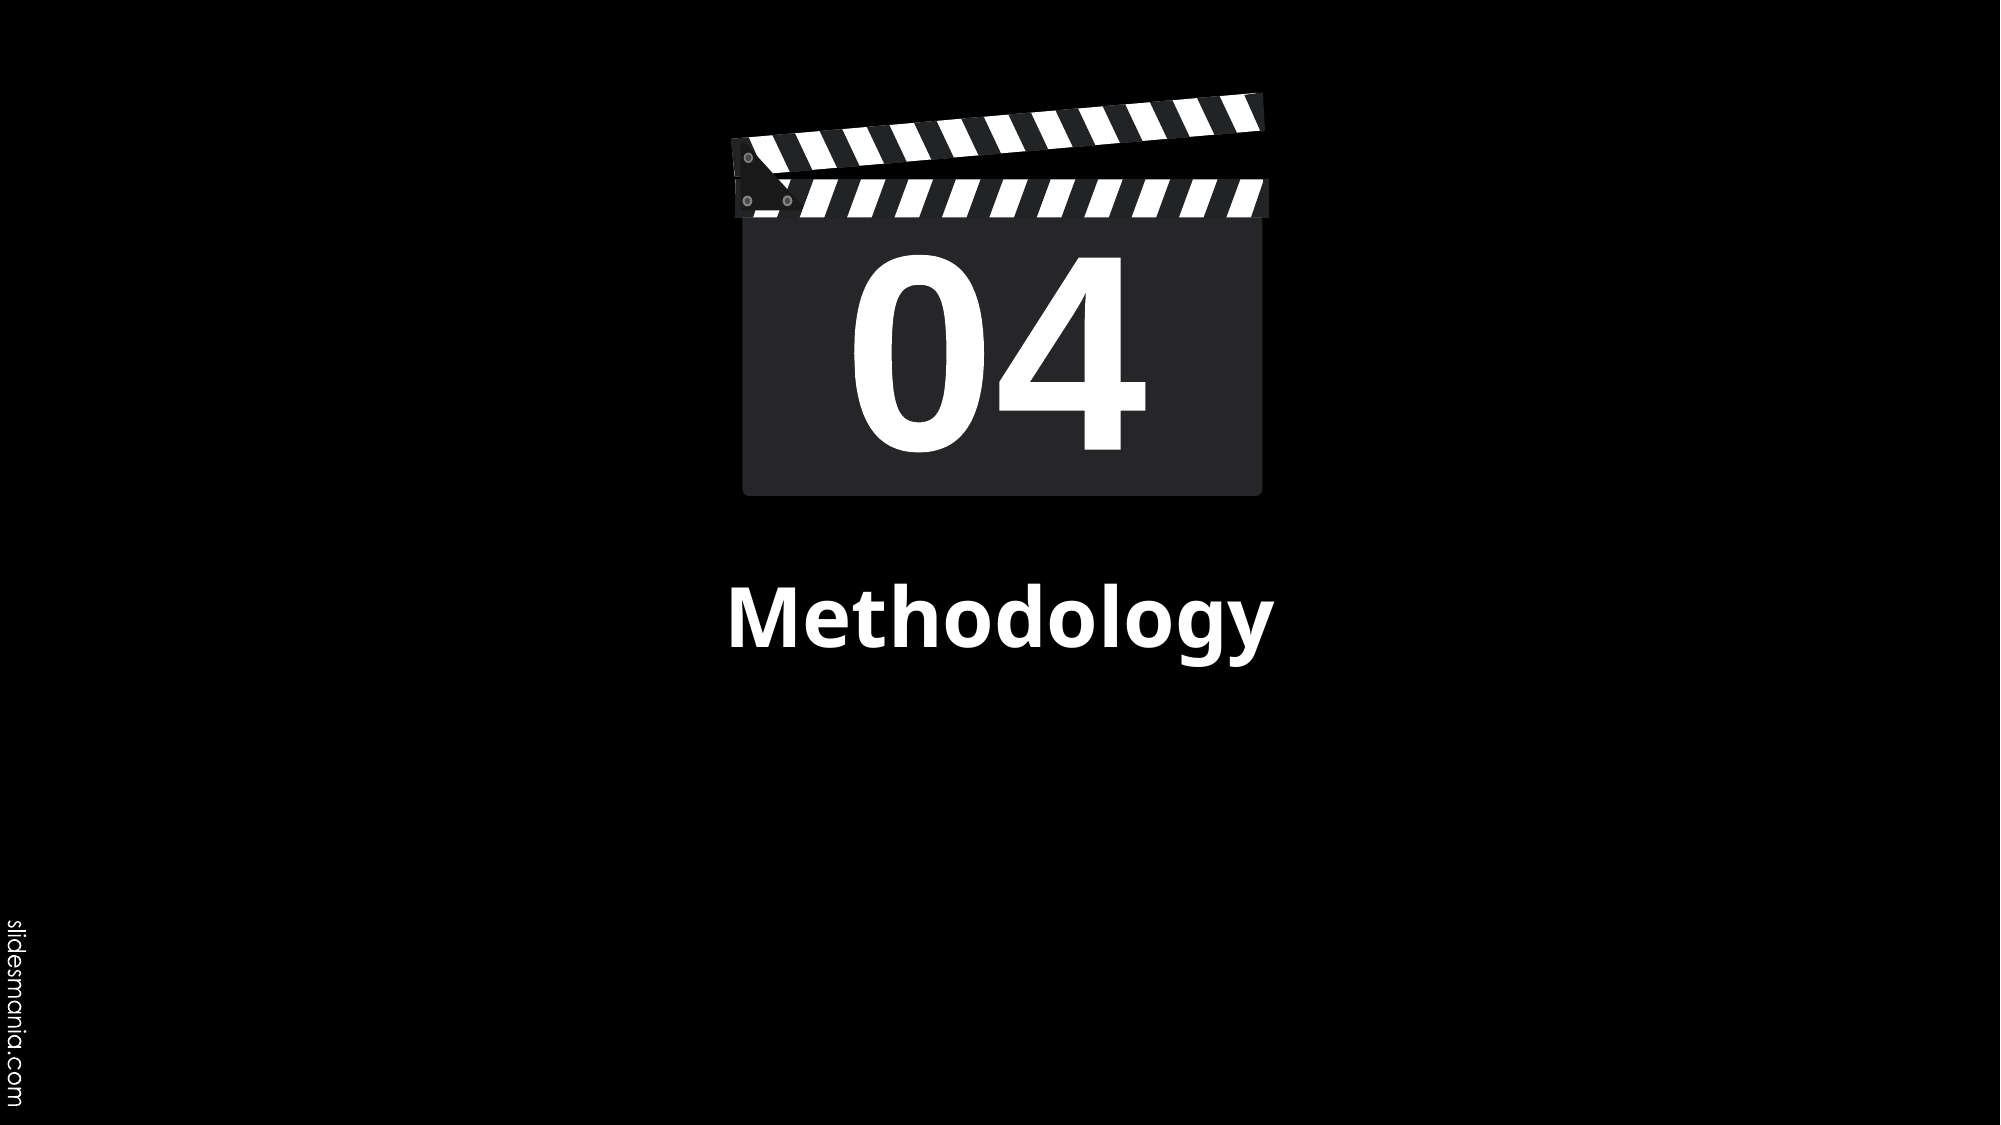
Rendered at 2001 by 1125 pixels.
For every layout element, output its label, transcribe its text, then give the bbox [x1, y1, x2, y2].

title Methodology [258, 543, 1742, 715]
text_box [730, 88, 1270, 498]
